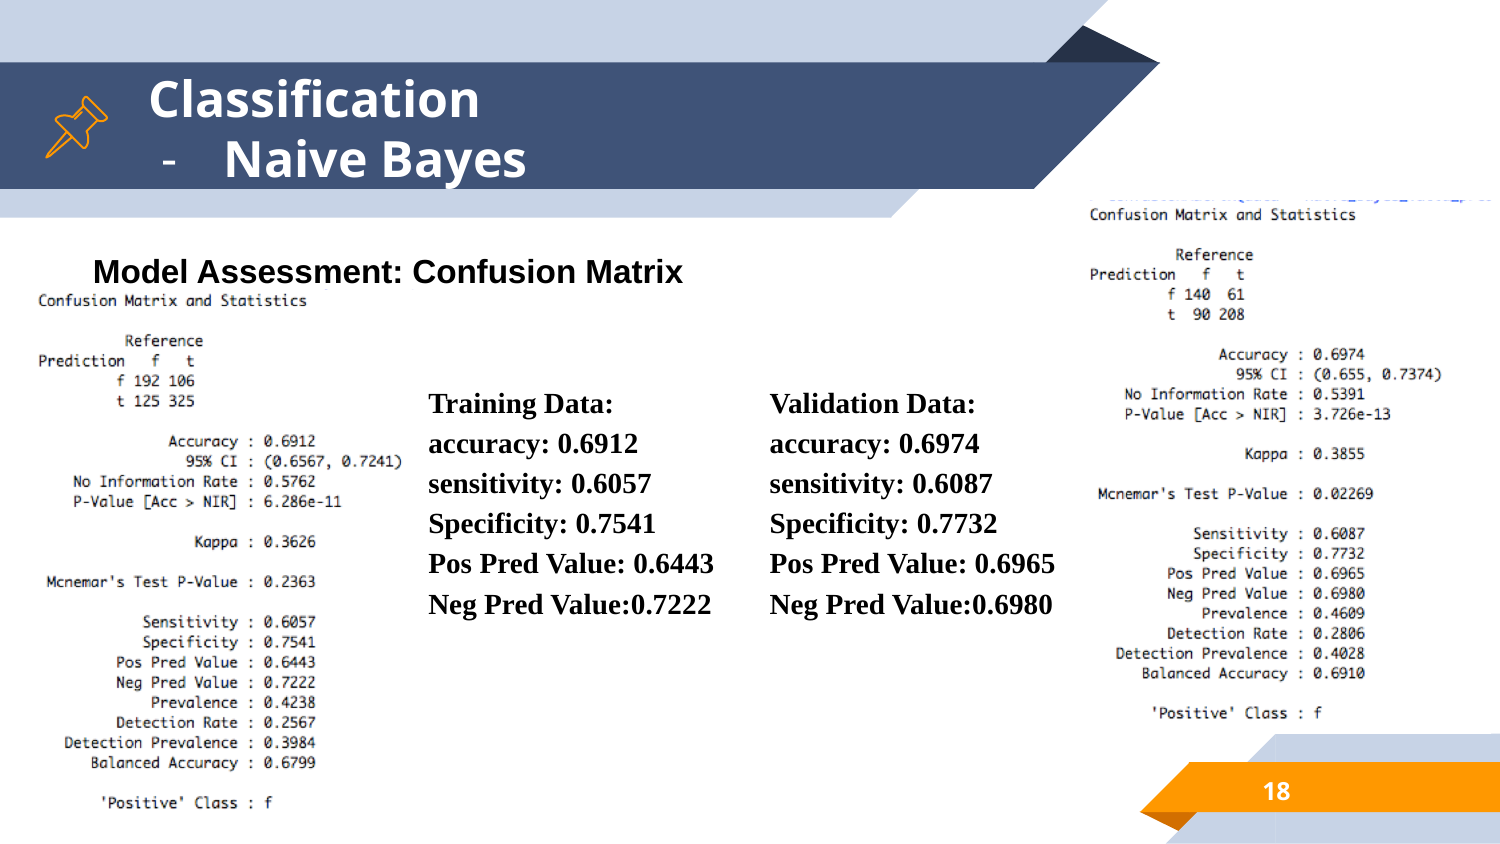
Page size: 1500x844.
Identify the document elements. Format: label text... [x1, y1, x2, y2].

picture [1082, 200, 1492, 734]
slide_number 18 [1247, 763, 1492, 816]
text_box Validation Data: accuracy: 0.6974 sensitivity: 0.6087 Specificity: 0.7732 Pos Pred Value: 0.6965 Neg Pred Value:0.6980 [754, 364, 1077, 661]
picture [34, 289, 443, 816]
text_box Training Data: accuracy: 0.6912 sensitivity: 0.6057 Specificity: 0.7541 Pos Pred Value: 0.6443 Neg Pred Value:0.7222 [447, 363, 755, 711]
title Classification Naive Bayes [133, 64, 1035, 190]
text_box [45, 96, 108, 158]
text_box Model Assessment: Confusion Matrix [77, 228, 1077, 290]
